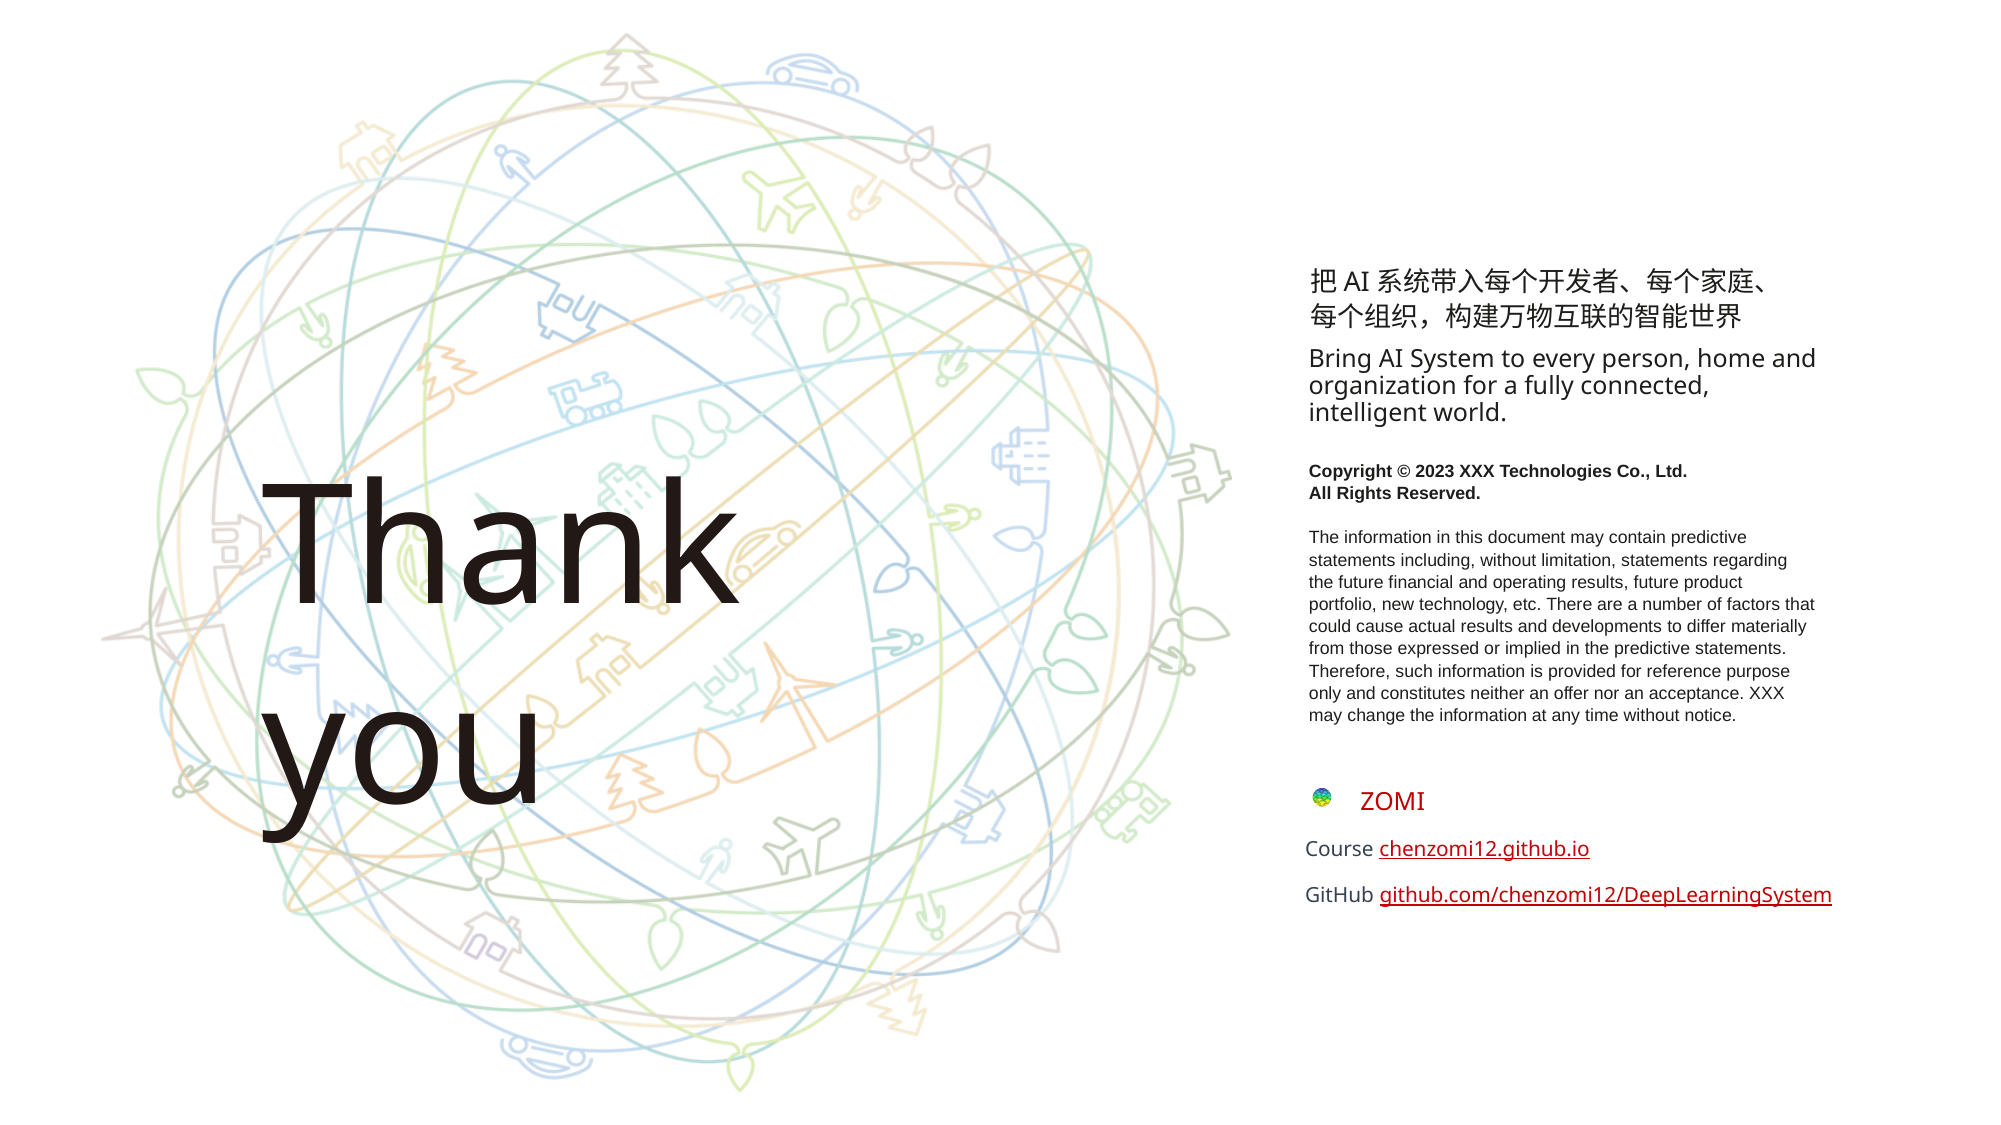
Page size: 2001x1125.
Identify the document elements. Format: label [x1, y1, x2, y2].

picture [1313, 788, 1331, 806]
